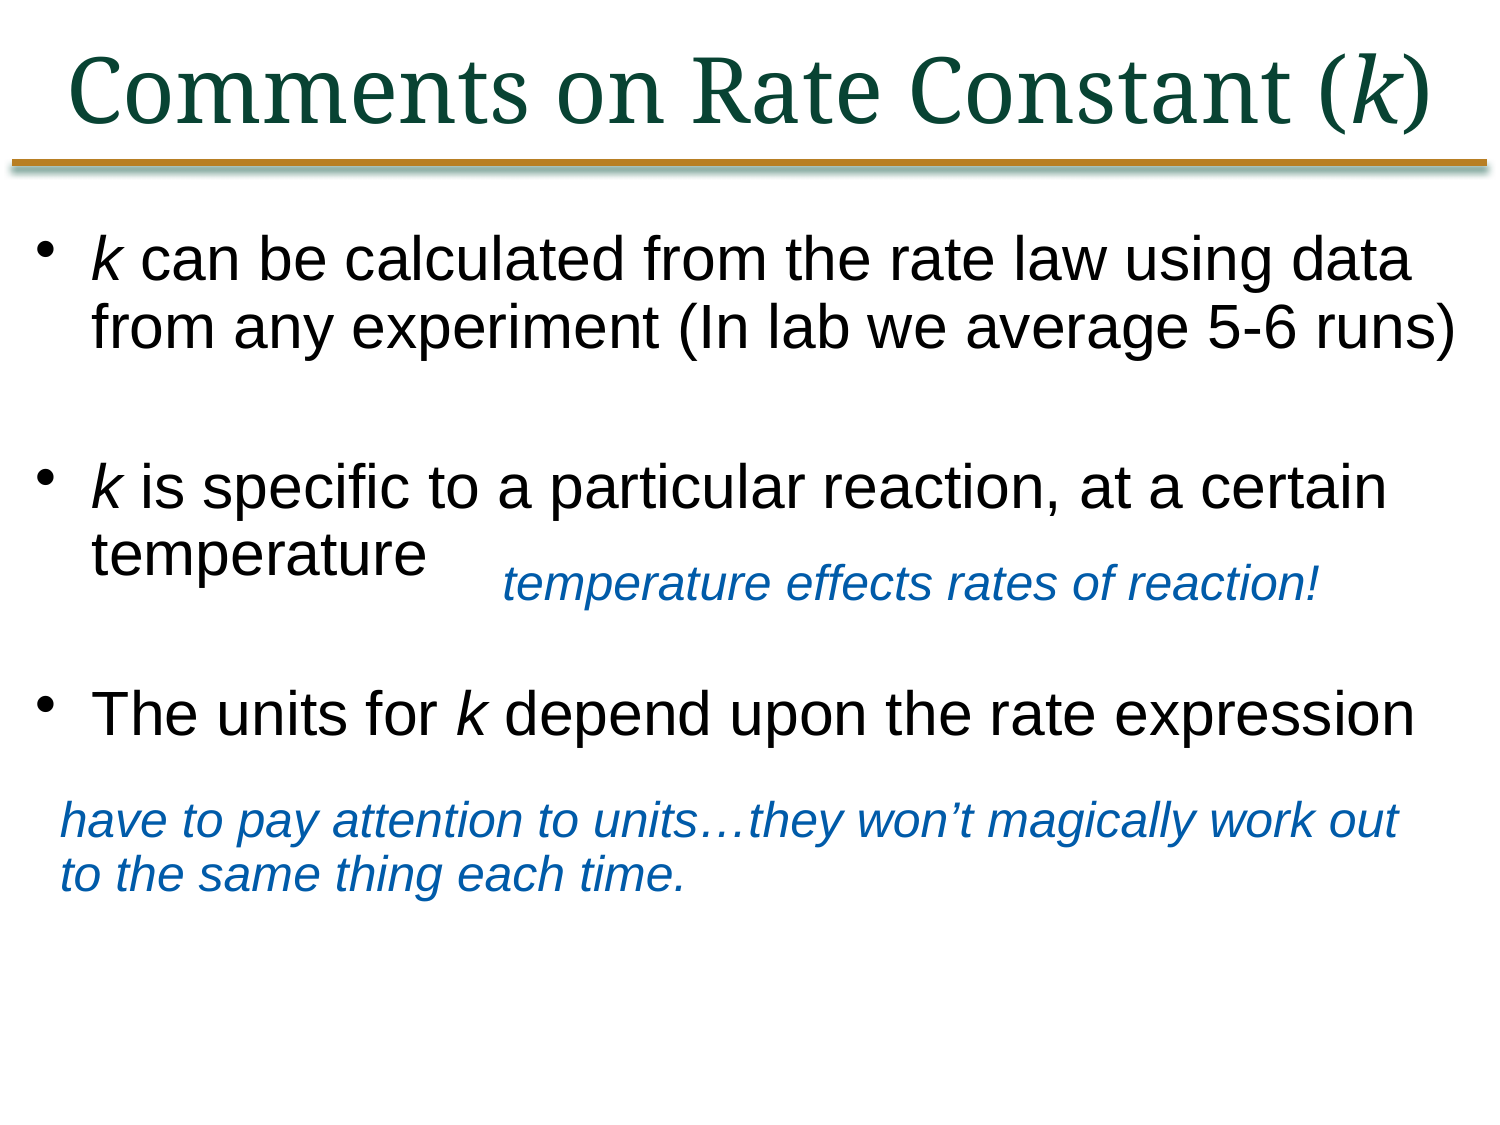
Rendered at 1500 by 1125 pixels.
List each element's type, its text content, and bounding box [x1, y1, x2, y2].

text_box temperature effects rates of reaction! [487, 549, 1413, 619]
text_box Comments on Rate Constant (k) [0, 24, 1500, 175]
text_box have to pay attention to units…they won’t magically work out to the same thing each time. [45, 787, 1455, 911]
list k can be calculated from the rate law using data from any experiment (In lab we average 5-6 runs) k is specific to a particular reaction, at a certain temperature The units for k depend upon the rate expression [20, 219, 1489, 788]
